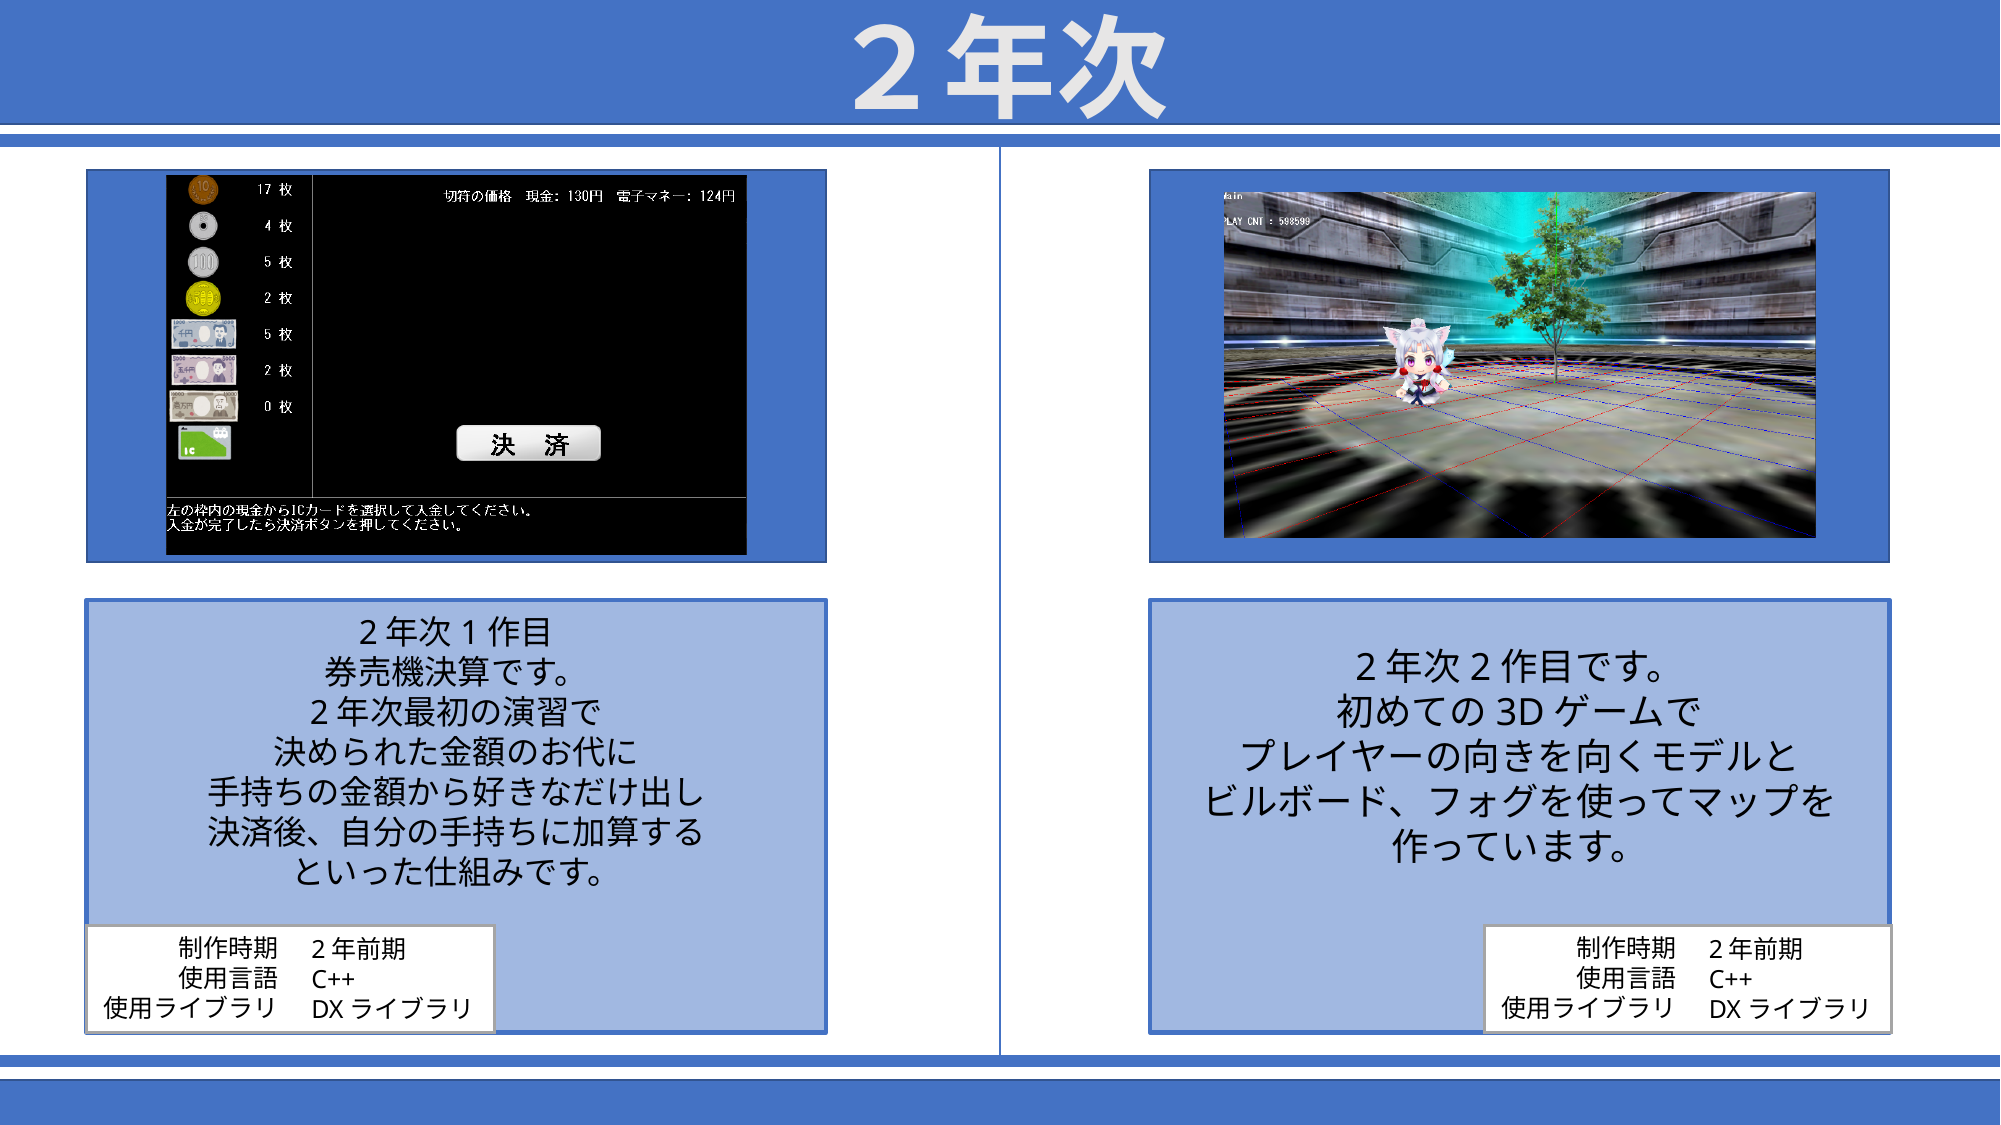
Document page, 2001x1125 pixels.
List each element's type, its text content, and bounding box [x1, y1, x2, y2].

picture [1224, 192, 1816, 538]
text_box [1185, 0, 2000, 125]
text_box 2年次2作目です。 初めての3Dゲームで プレイヤーの向きを向くモデルと ビルボード、フォグを使ってマップを作っています。 [1167, 635, 1872, 876]
text_box ２年次 [815, 0, 1185, 140]
text_box 画像 [1149, 169, 1890, 563]
text_box [1001, 140, 2000, 1062]
text_box 2年次1作目 券売機決算です。 2年次最初の演習で 決められた金額のお代に 手持ちの金額から好きなだけ出し 決済後、自分の手持ちに加算する といった仕組みです。 [104, 604, 809, 899]
text_box 制作時期 使用言語 使用ライブラリ [86, 925, 294, 1030]
text_box 2年前期 C++ DXライブラリ [1693, 926, 1892, 1032]
text_box [0, 1079, 2000, 1125]
text_box 2年前期 C++ DXライブラリ [296, 926, 495, 1032]
text_box [0, 140, 999, 1062]
picture [166, 175, 747, 555]
text_box [0, 0, 815, 125]
text_box 制作時期 使用言語 使用ライブラリ [1484, 925, 1692, 1030]
text_box [86, 924, 495, 1033]
text_box 画像 [86, 169, 827, 563]
text_box [1483, 924, 1893, 1033]
